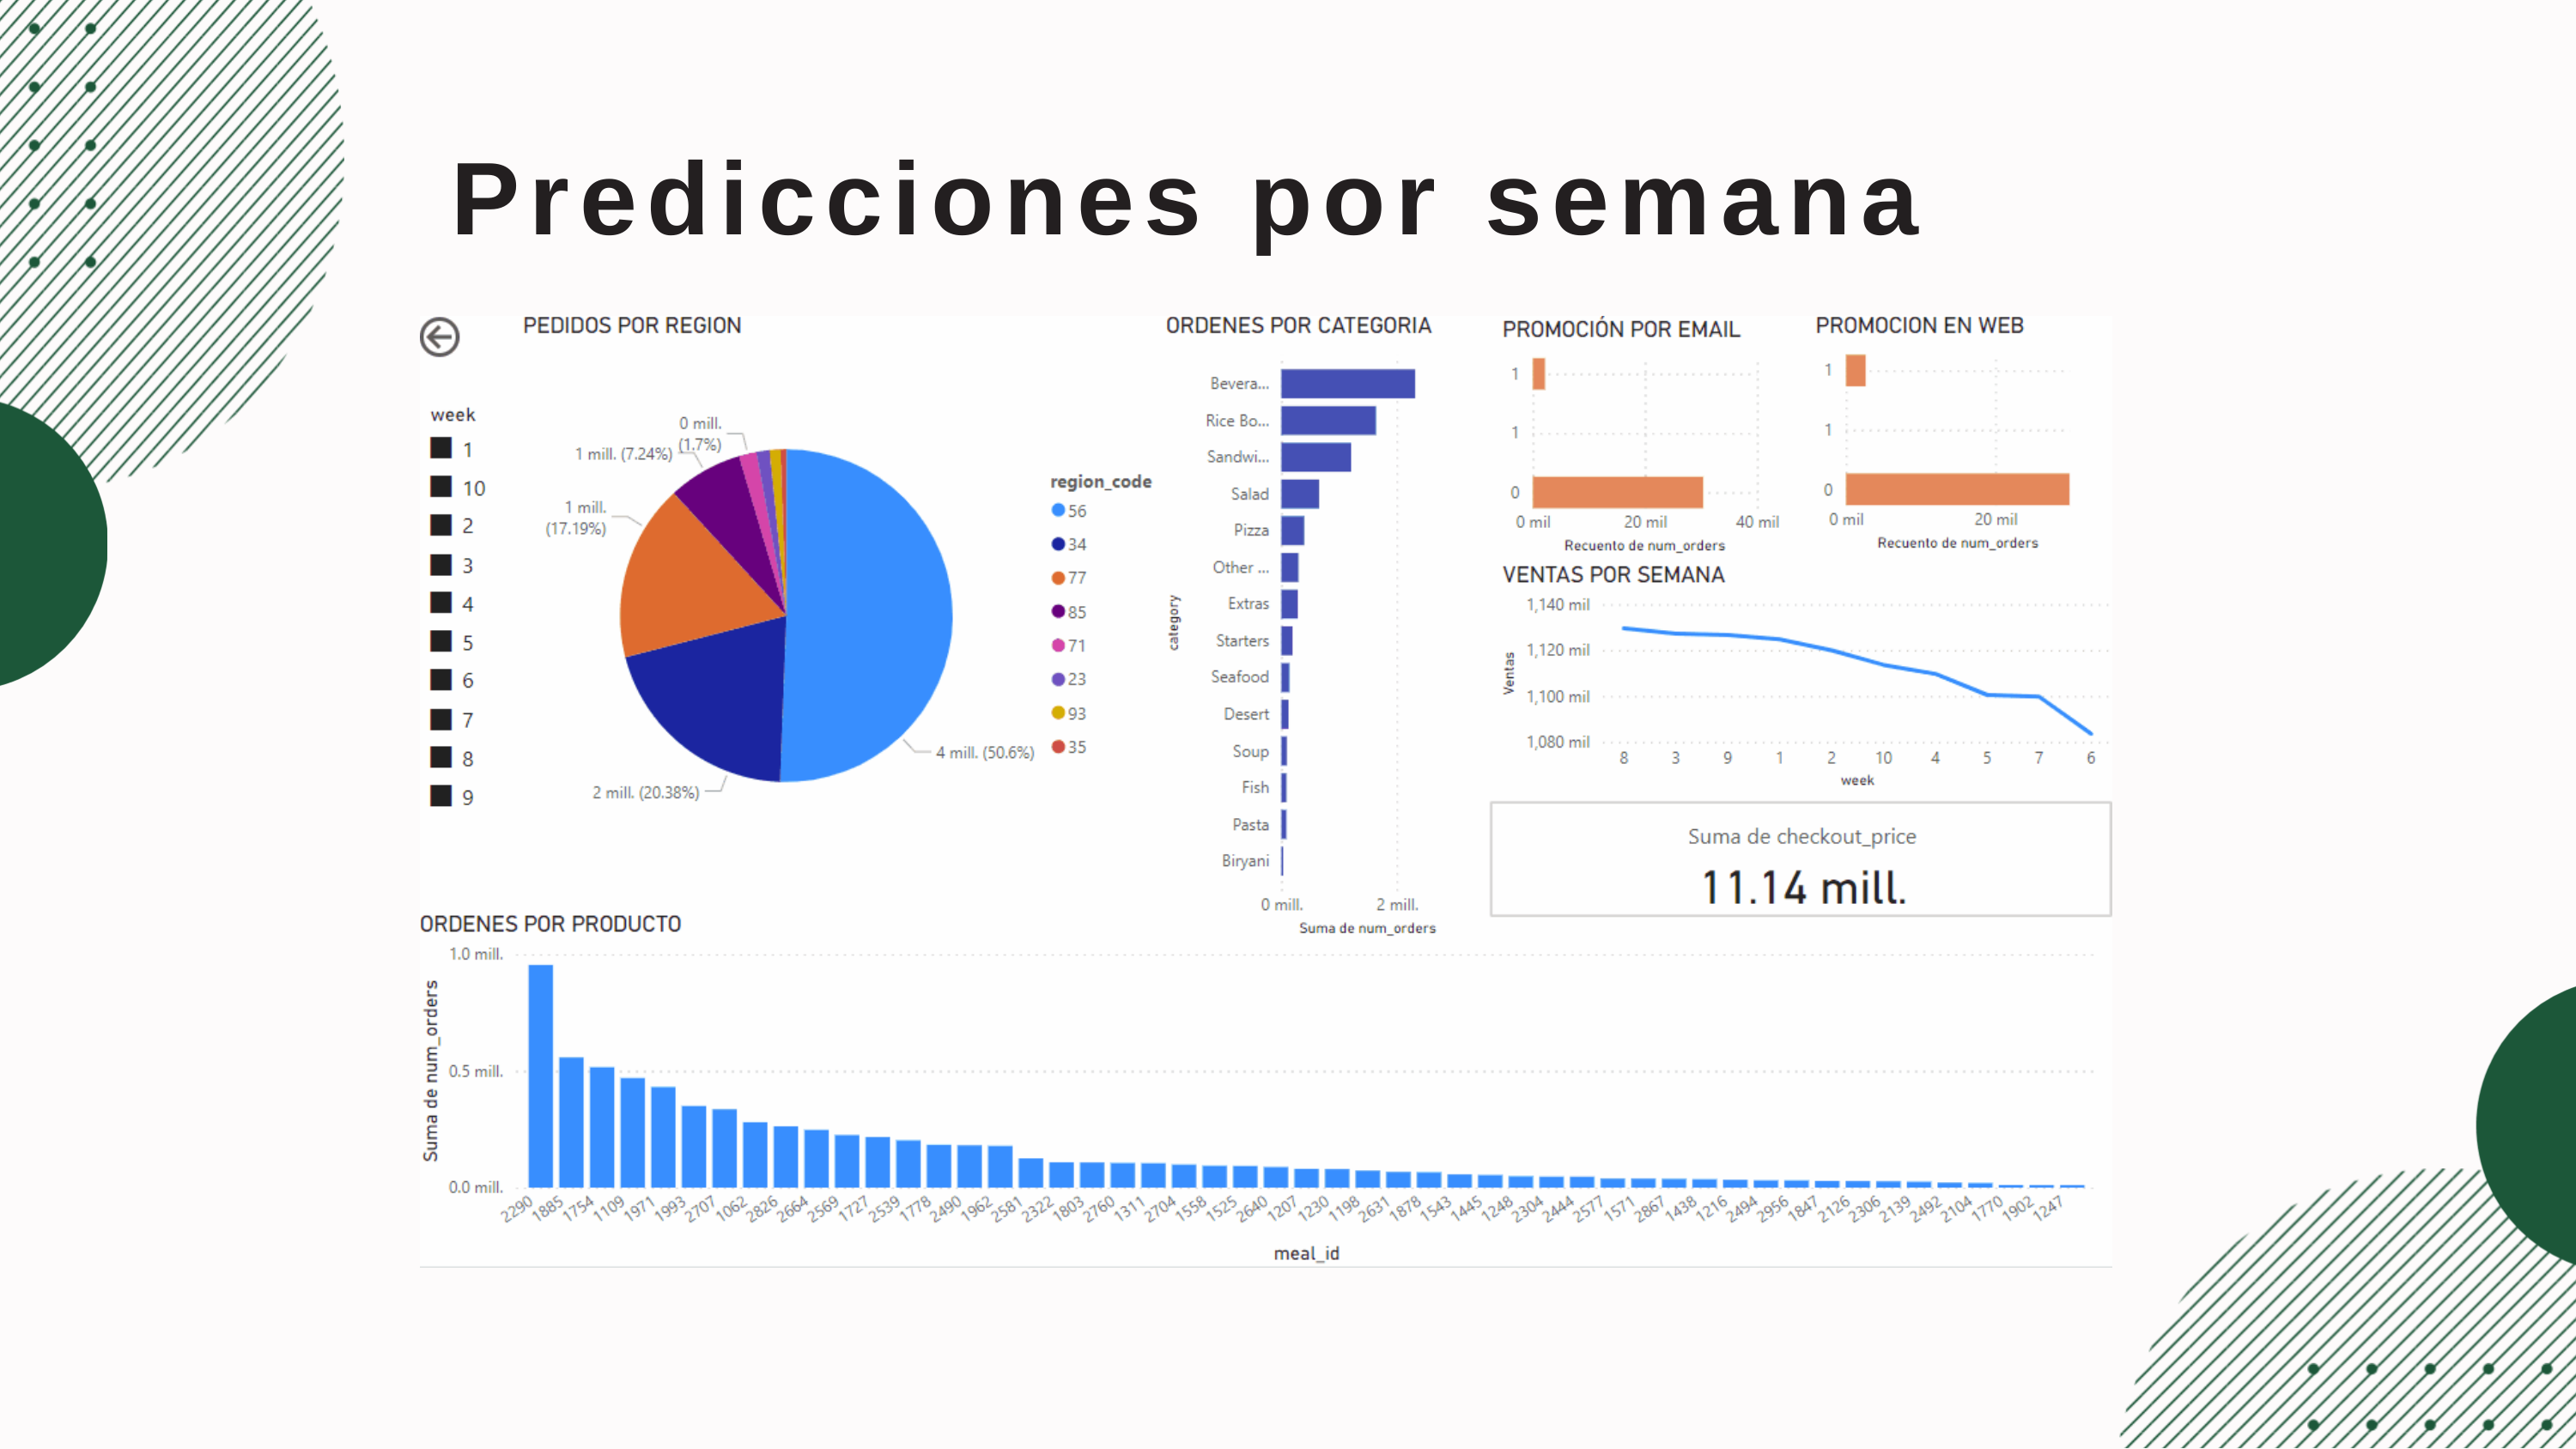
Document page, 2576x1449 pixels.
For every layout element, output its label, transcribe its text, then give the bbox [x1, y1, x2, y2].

picture [2114, 979, 2576, 1449]
picture [419, 316, 2112, 1268]
text_box Predicciones por semana [451, 112, 2300, 255]
picture [0, 0, 345, 692]
